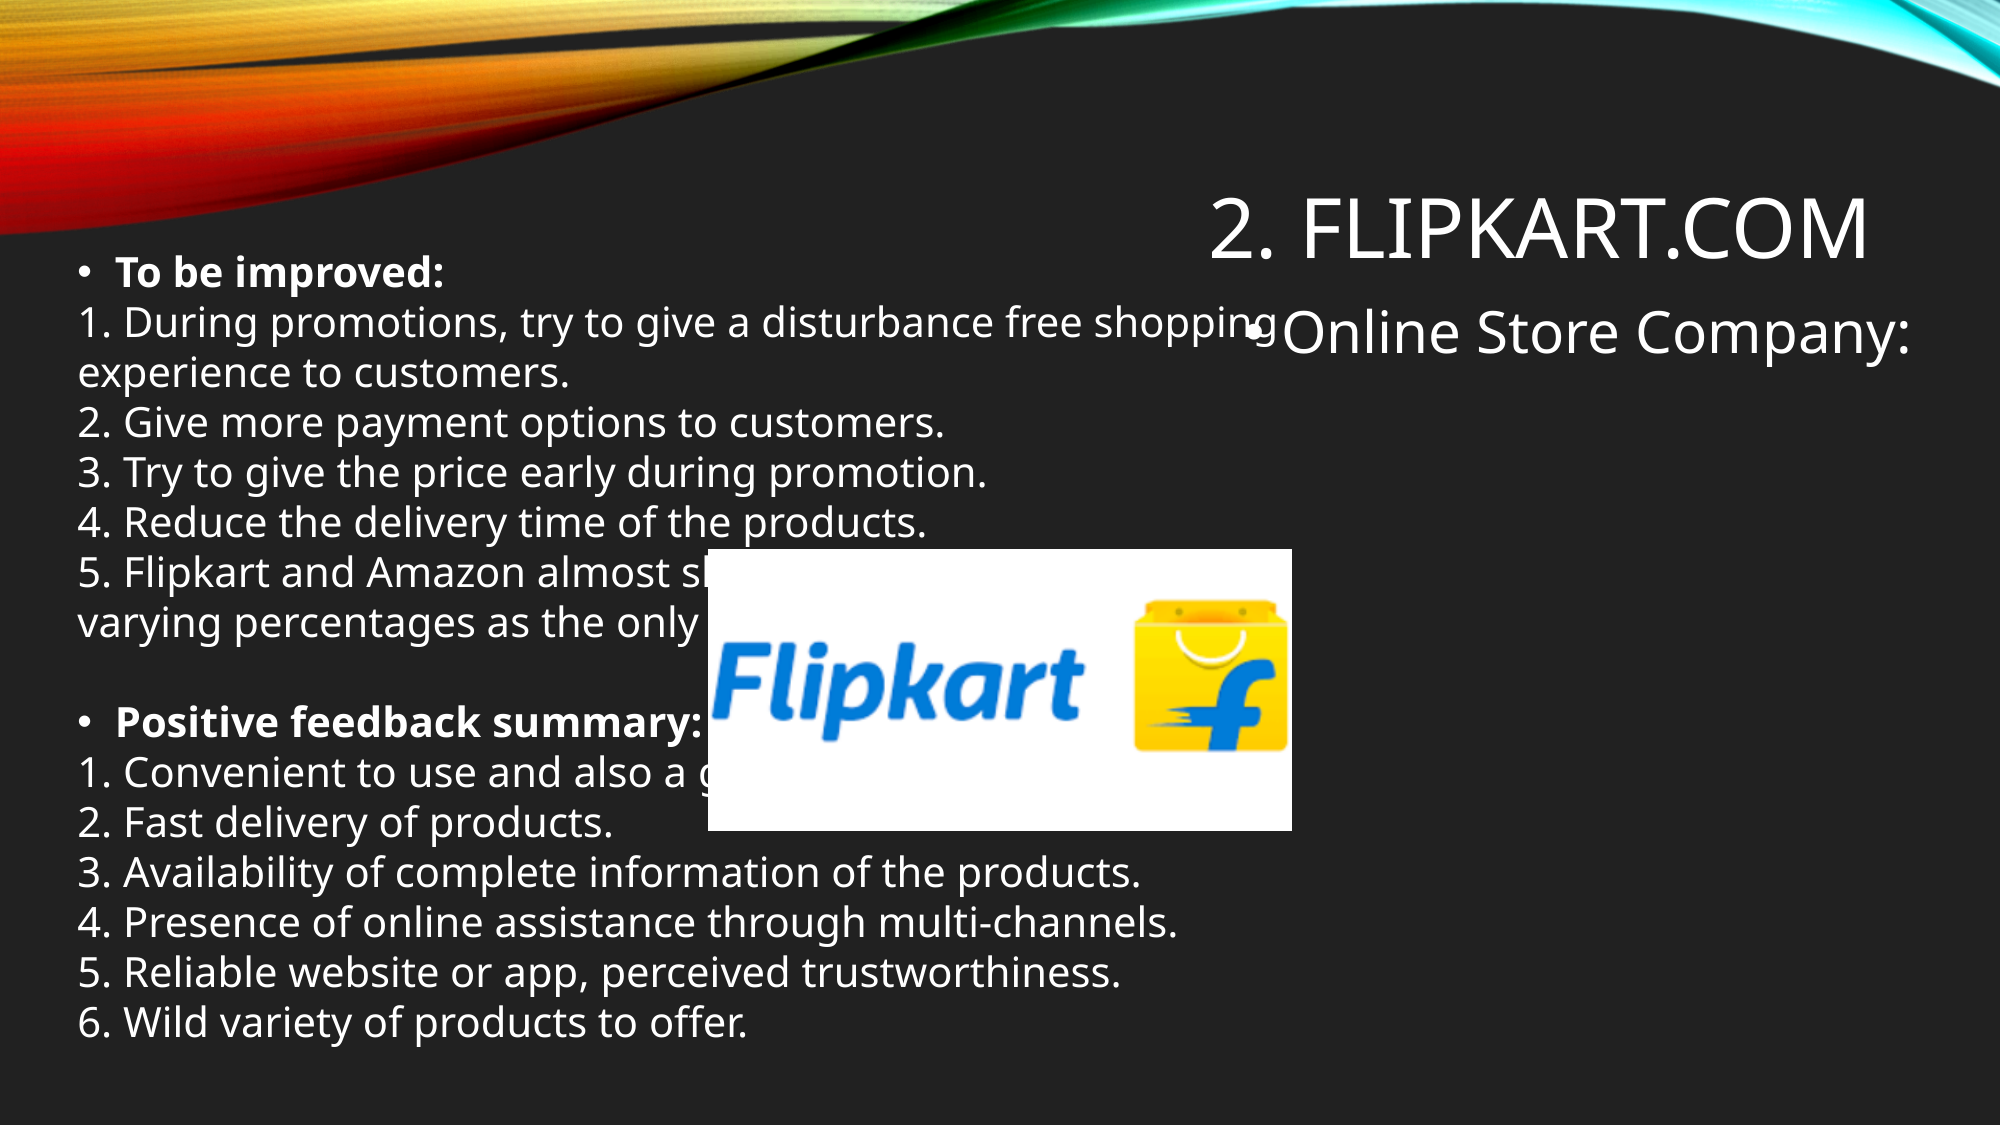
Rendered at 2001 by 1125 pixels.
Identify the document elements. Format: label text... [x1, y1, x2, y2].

title 2. Flipkart.com [474, 125, 1888, 295]
picture [0, 0, 2000, 237]
text_box To be improved: 1. During promotions, try to give a disturbance free shopping experience to customers. 2. Give more payment options to customers. 3. Try to give the price early during promotion. 4. Reduce the delivery time of the products. 5. Flipkart and Amazon almost share the same feedbacks with varying percentages as the only difference. Positive feedback summary: 1. Convenient to use and also a good website for shopping. 2. Fast delivery of products. 3. Availability of complete information of the products. 4. Presence of online assistance through multi-channels. 5. Reliable website or app, perceived trustworthiness. 6. Wild variety of products to offer. [62, 238, 1312, 1062]
text_box Online Store Company: [1312, 295, 1978, 996]
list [708, 549, 1292, 831]
